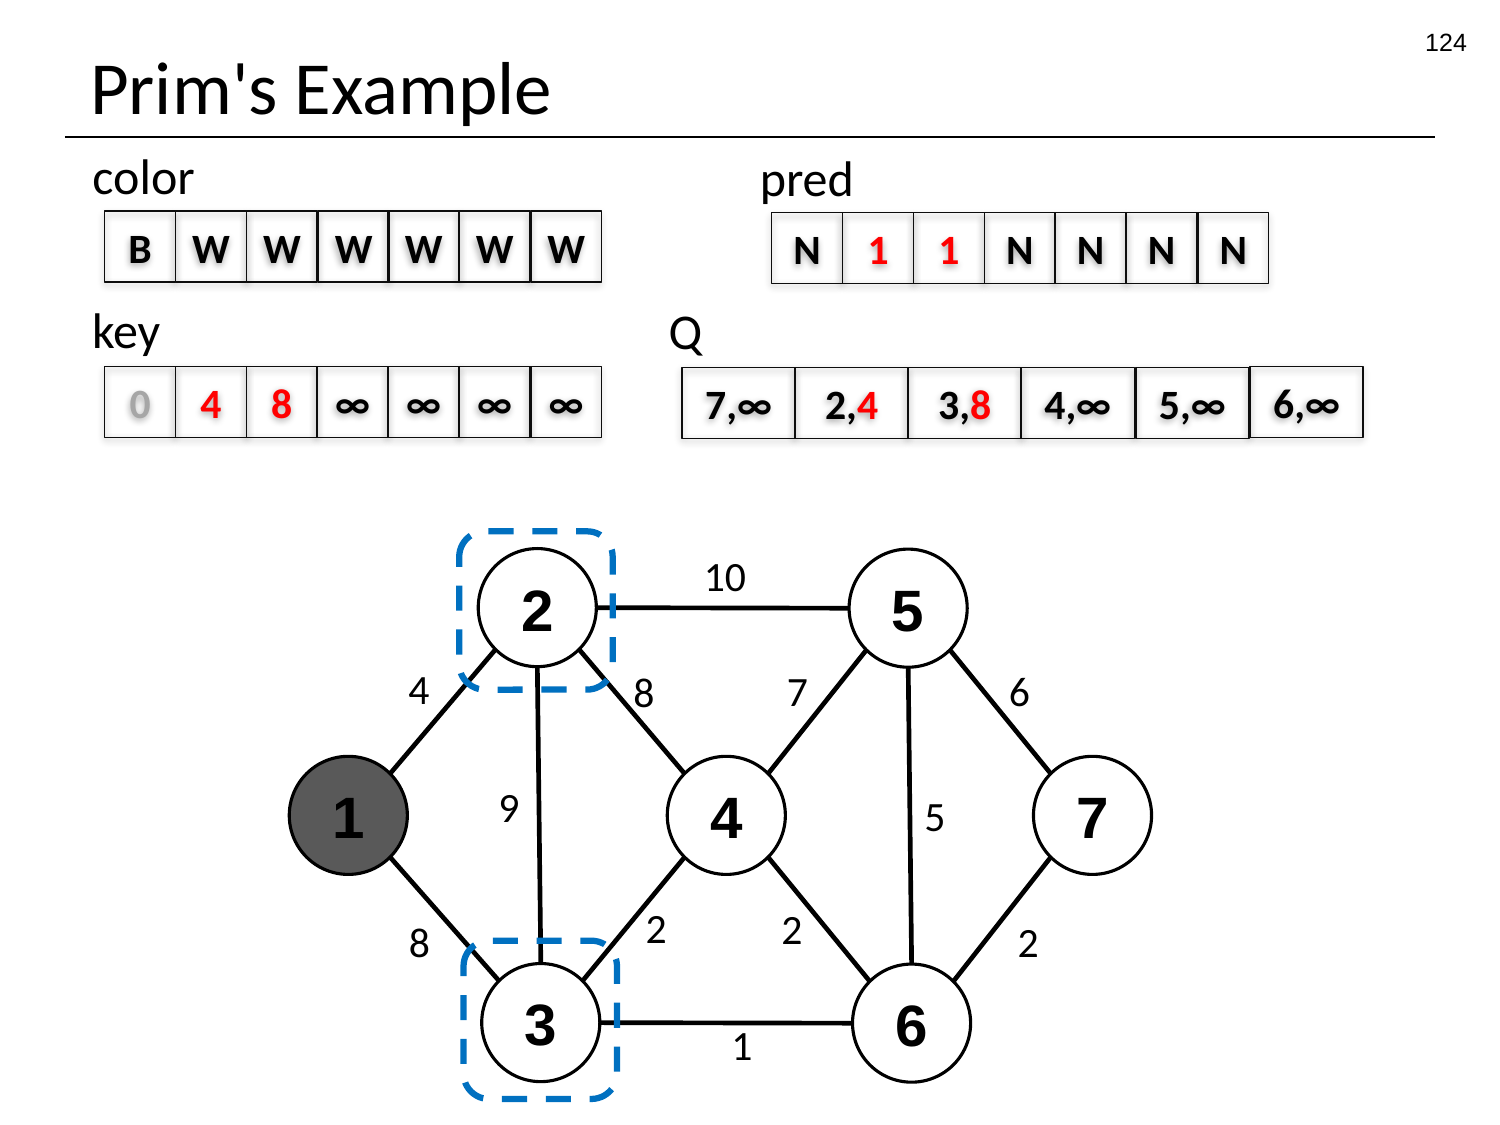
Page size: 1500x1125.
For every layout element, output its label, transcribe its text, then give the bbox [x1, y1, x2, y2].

text_box N [1197, 212, 1269, 284]
text_box B [104, 212, 172, 283]
slide_number 124 [1131, 18, 1483, 62]
text_box 8 [246, 366, 314, 438]
text_box 4 [175, 366, 244, 438]
text_box 0 [104, 366, 173, 438]
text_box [389, 856, 500, 982]
text_box [463, 940, 618, 1100]
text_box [582, 856, 685, 982]
text_box W [175, 210, 245, 283]
text_box 1 [716, 1032, 768, 1077]
text_box N [771, 214, 839, 284]
text_box W [246, 210, 316, 283]
text_box 1 [716, 1011, 768, 1021]
text_box W [390, 210, 457, 283]
text_box W [458, 210, 529, 283]
text_box pred [744, 138, 869, 214]
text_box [953, 856, 1051, 982]
text_box W [530, 210, 602, 283]
text_box W [317, 210, 390, 283]
text_box 5 [917, 782, 961, 848]
text_box 6,∞ [1249, 366, 1364, 438]
text_box 3 [533, 940, 543, 967]
text_box 1 [289, 756, 408, 875]
text_box 4 [667, 756, 786, 875]
text_box 6 [852, 964, 971, 1083]
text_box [904, 964, 915, 970]
text_box ∞ [458, 366, 528, 438]
text_box 2,4 [794, 367, 905, 439]
text_box 5 [849, 549, 968, 668]
text_box Q [653, 291, 718, 367]
text_box N [1125, 212, 1196, 284]
text_box [459, 531, 613, 690]
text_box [537, 666, 541, 964]
text_box 3 [602, 1024, 618, 1028]
text_box 10 [688, 542, 762, 606]
text_box 9 [483, 773, 531, 838]
text_box 7,∞ [681, 367, 792, 439]
text_box 2 [599, 610, 613, 614]
text_box ∞ [387, 366, 456, 438]
text_box 7 [1033, 756, 1152, 875]
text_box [578, 649, 685, 774]
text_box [767, 649, 867, 774]
text_box 3,8 [907, 367, 1018, 439]
text_box 4,∞ [1020, 367, 1133, 439]
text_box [949, 649, 1051, 774]
text_box 1 [913, 212, 983, 284]
text_box ∞ [317, 366, 385, 438]
text_box color [77, 137, 210, 212]
text_box 5,∞ [1135, 367, 1246, 439]
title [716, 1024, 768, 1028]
text_box N [984, 212, 1053, 284]
text_box N [1054, 212, 1124, 284]
text_box 1 [842, 212, 912, 284]
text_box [389, 649, 496, 774]
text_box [907, 666, 912, 965]
title Prim's Example [75, 20, 1425, 138]
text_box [767, 856, 871, 982]
text_box ∞ [530, 366, 602, 438]
text_box key [77, 290, 176, 366]
